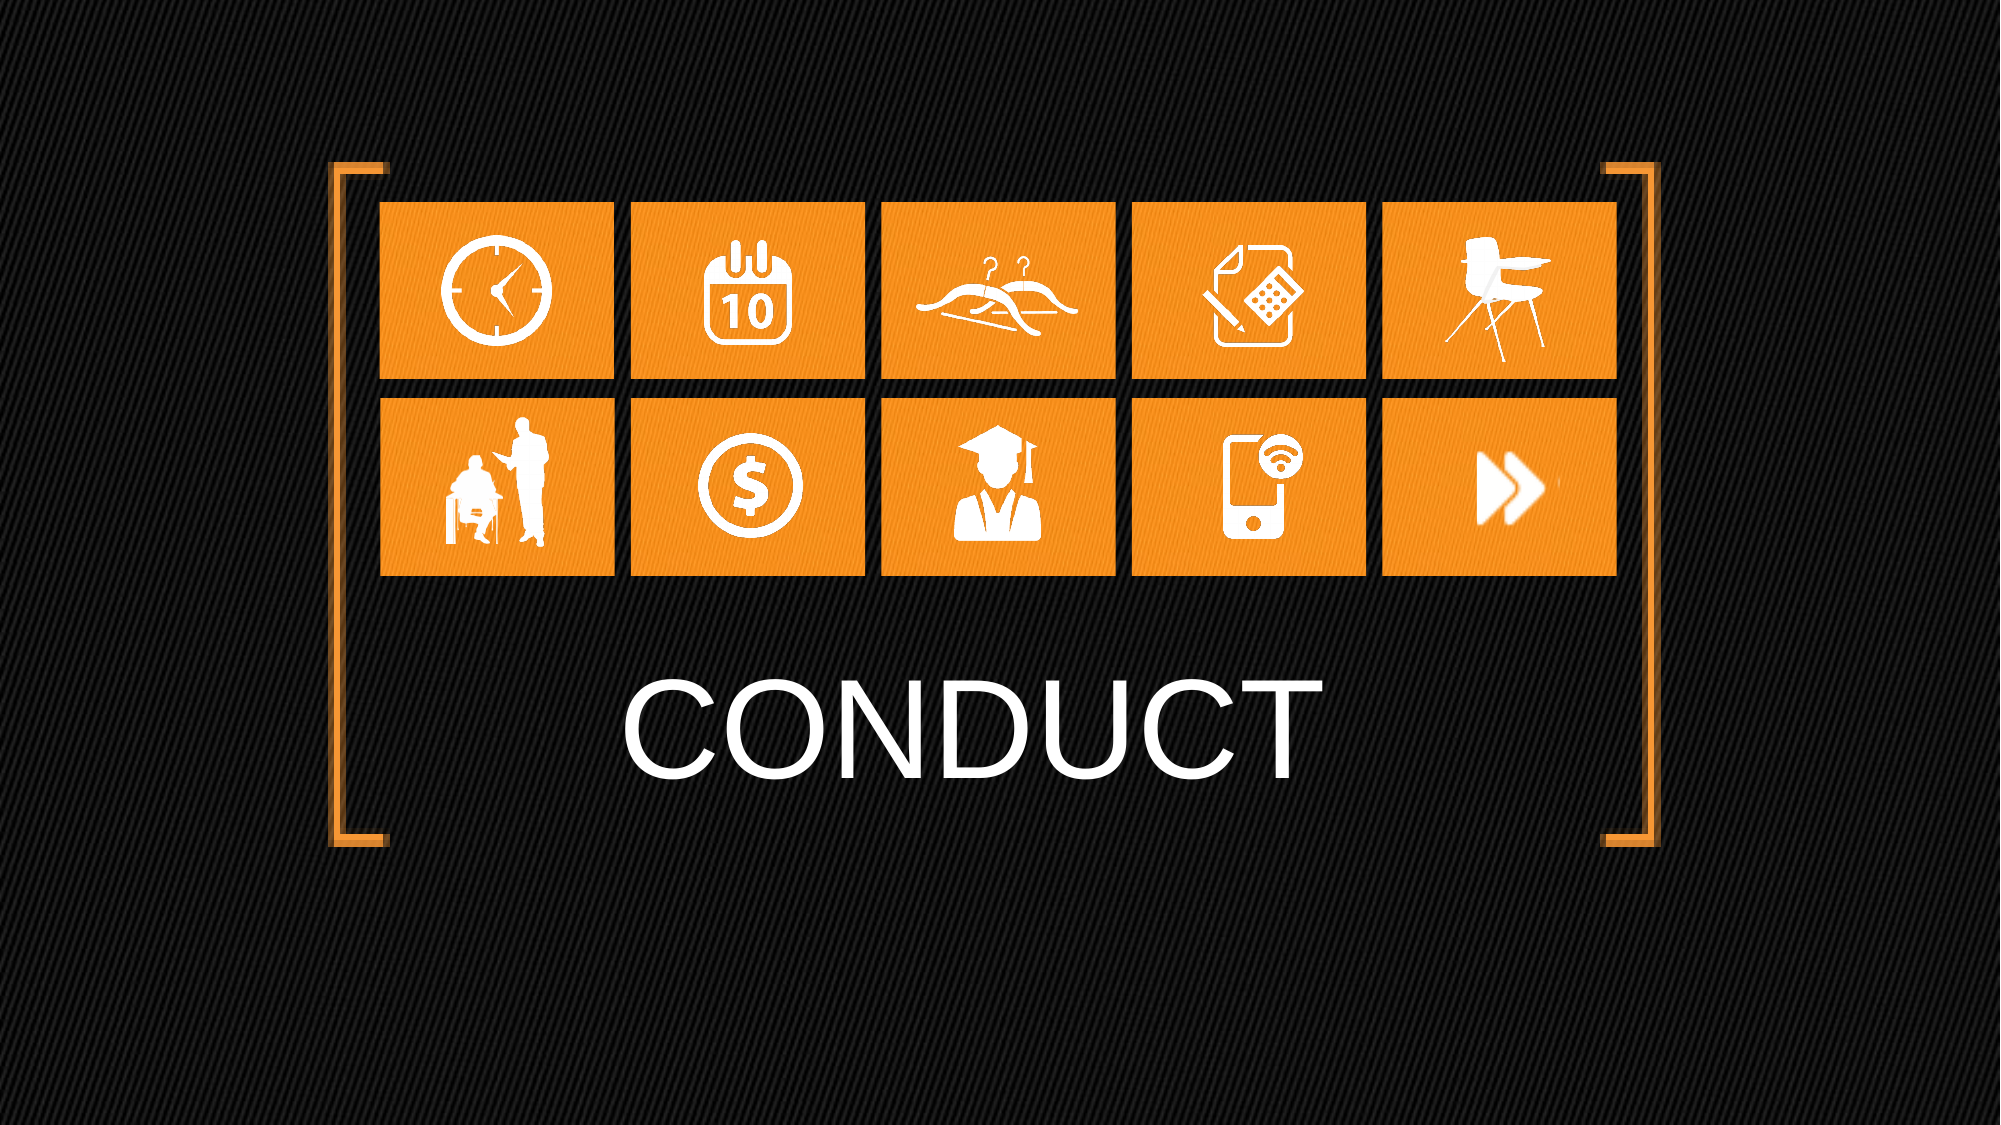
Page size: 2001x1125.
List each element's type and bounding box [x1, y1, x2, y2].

text_box [445, 417, 549, 547]
picture [0, 0, 2000, 1125]
